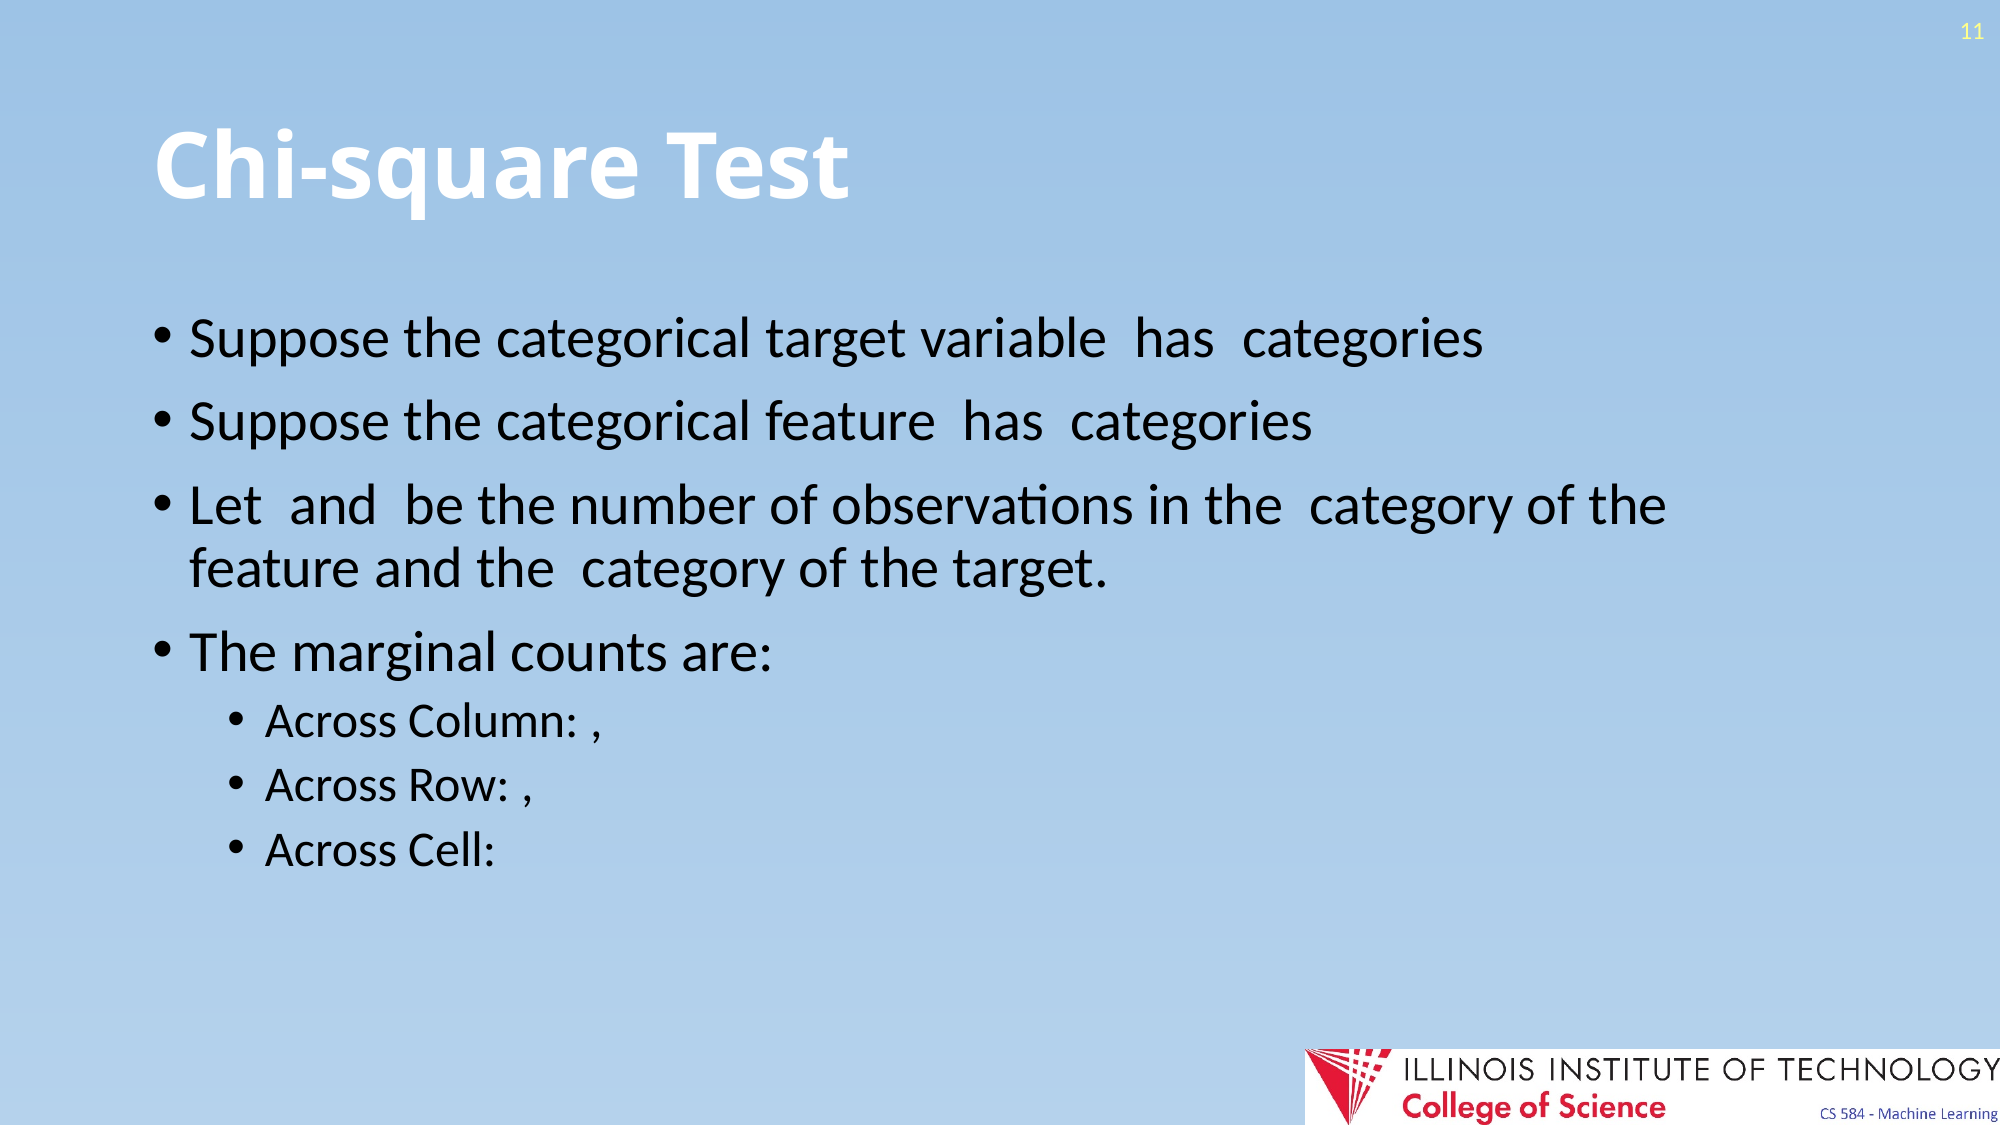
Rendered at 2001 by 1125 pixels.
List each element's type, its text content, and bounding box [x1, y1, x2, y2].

title Chi-square Test [137, 59, 1863, 278]
picture [1305, 1049, 2000, 1125]
slide_number 11 [1550, 0, 2000, 60]
